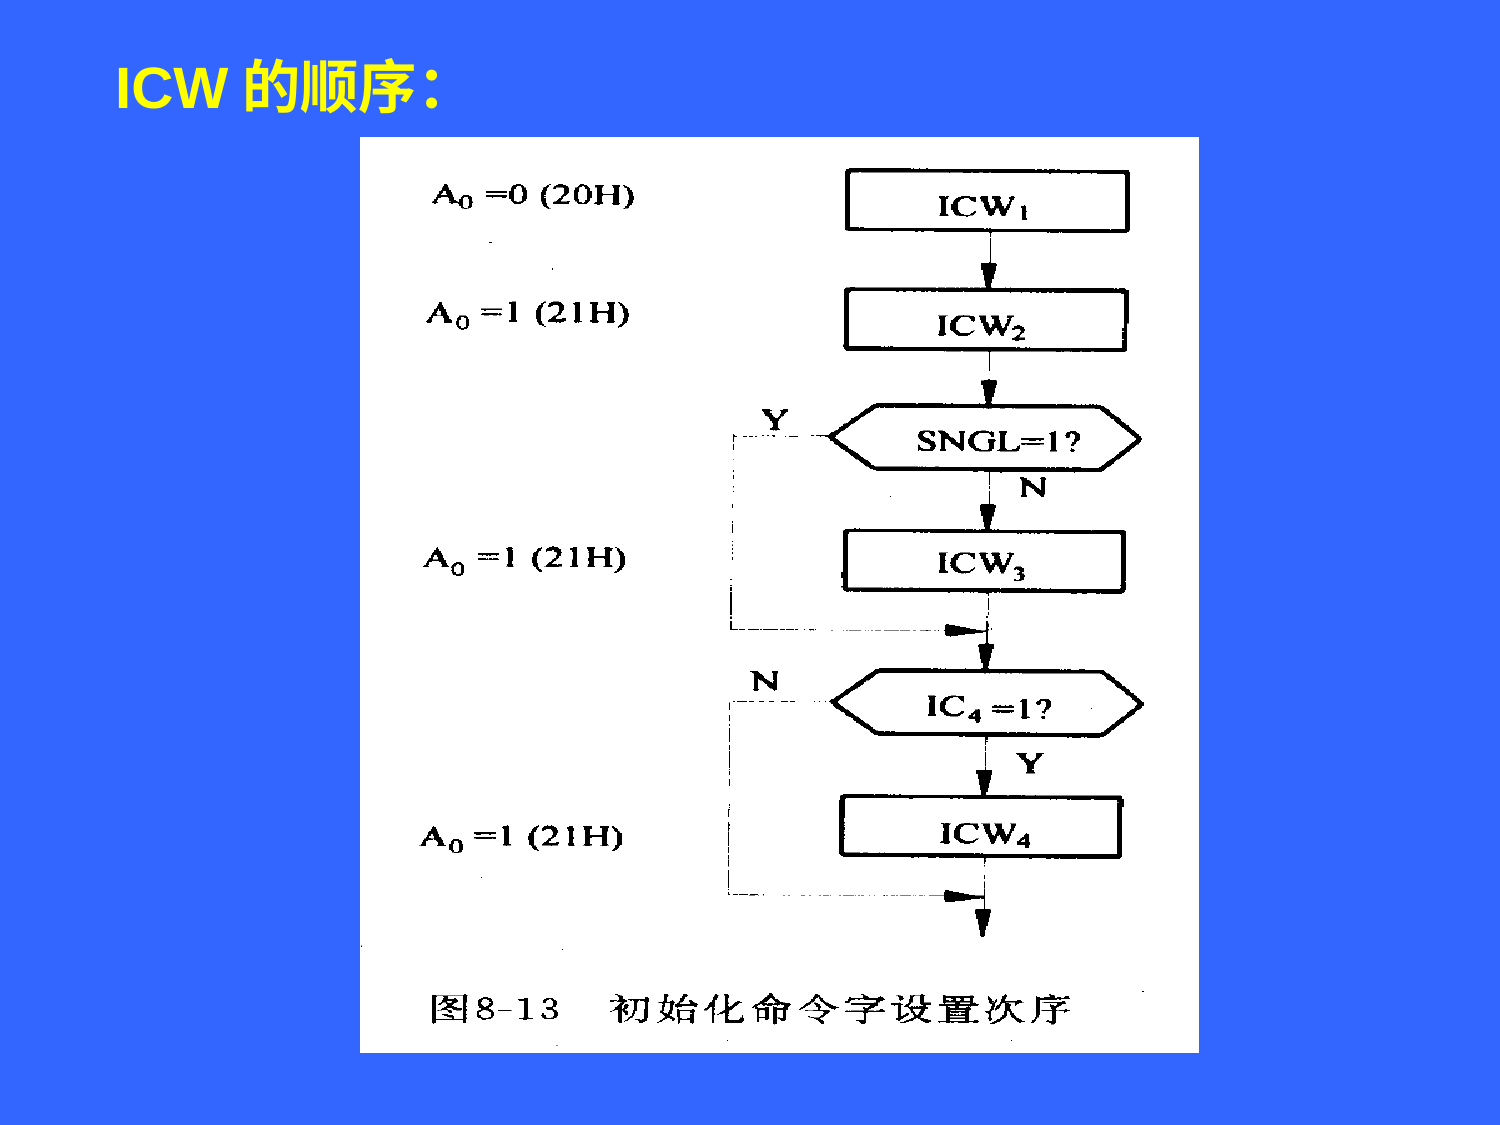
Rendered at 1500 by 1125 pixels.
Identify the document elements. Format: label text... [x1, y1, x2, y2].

list ICW的顺序： [100, 42, 762, 149]
picture [360, 137, 1199, 1053]
